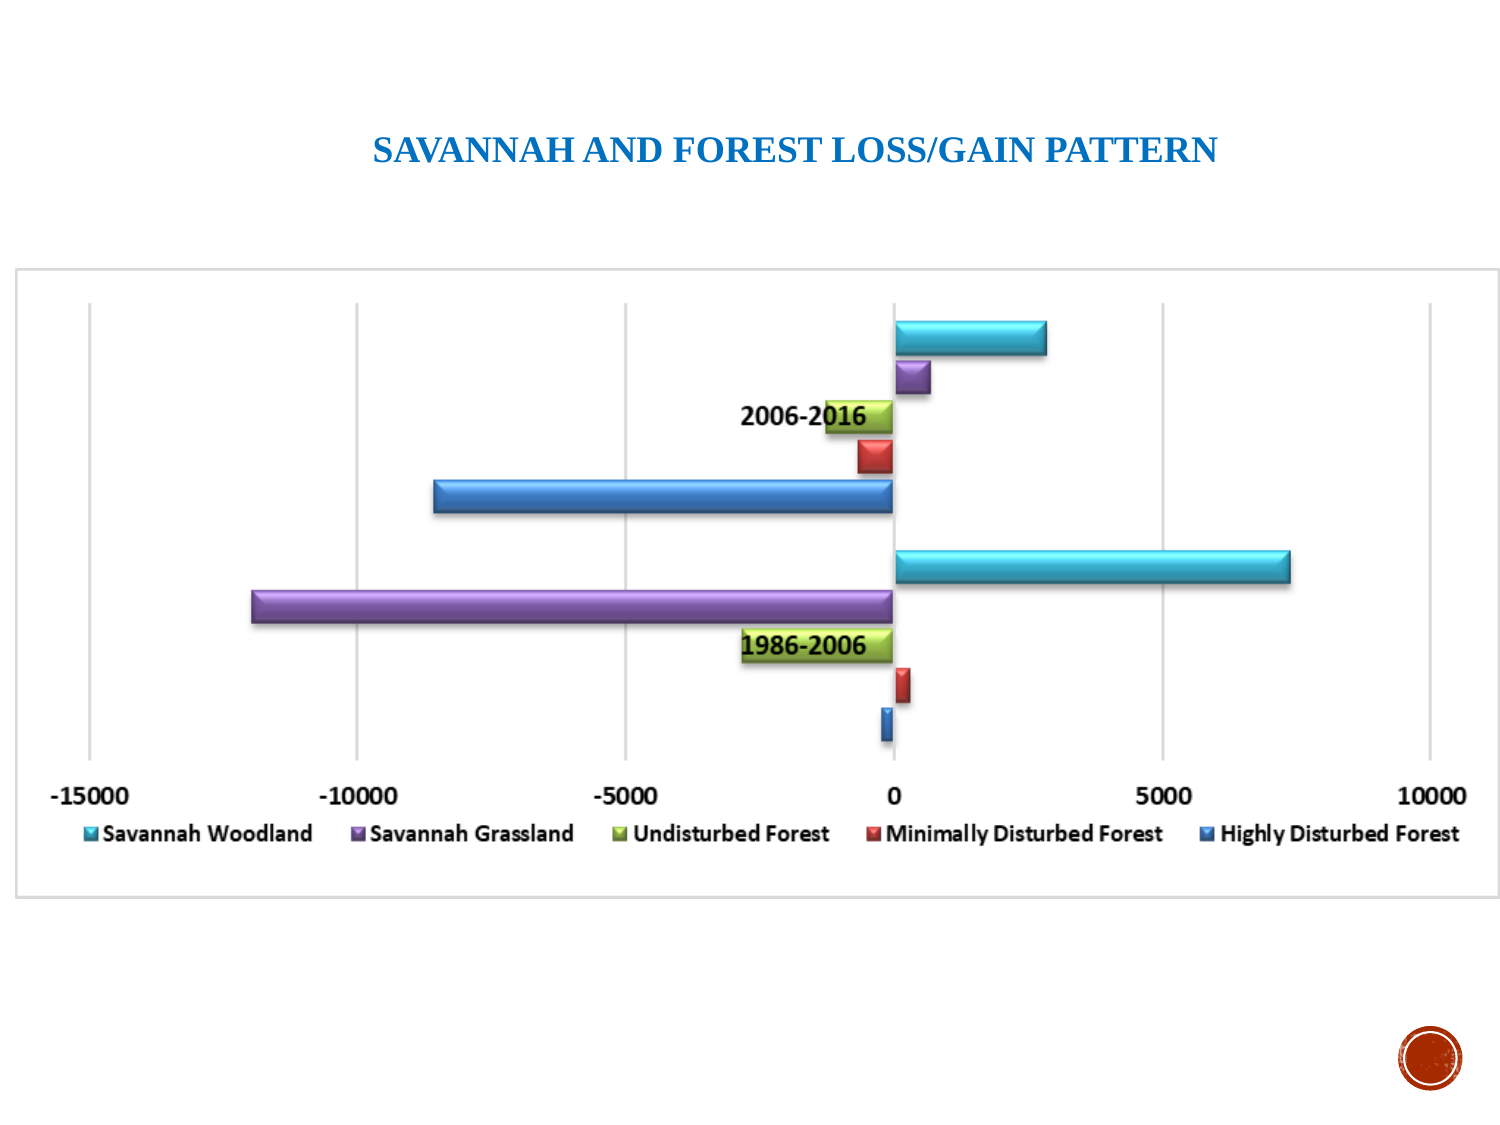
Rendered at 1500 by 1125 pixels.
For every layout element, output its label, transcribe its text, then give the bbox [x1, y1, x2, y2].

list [20, 270, 1499, 897]
title Savannah and Forest Loss/gain Pattern [300, 108, 1291, 193]
